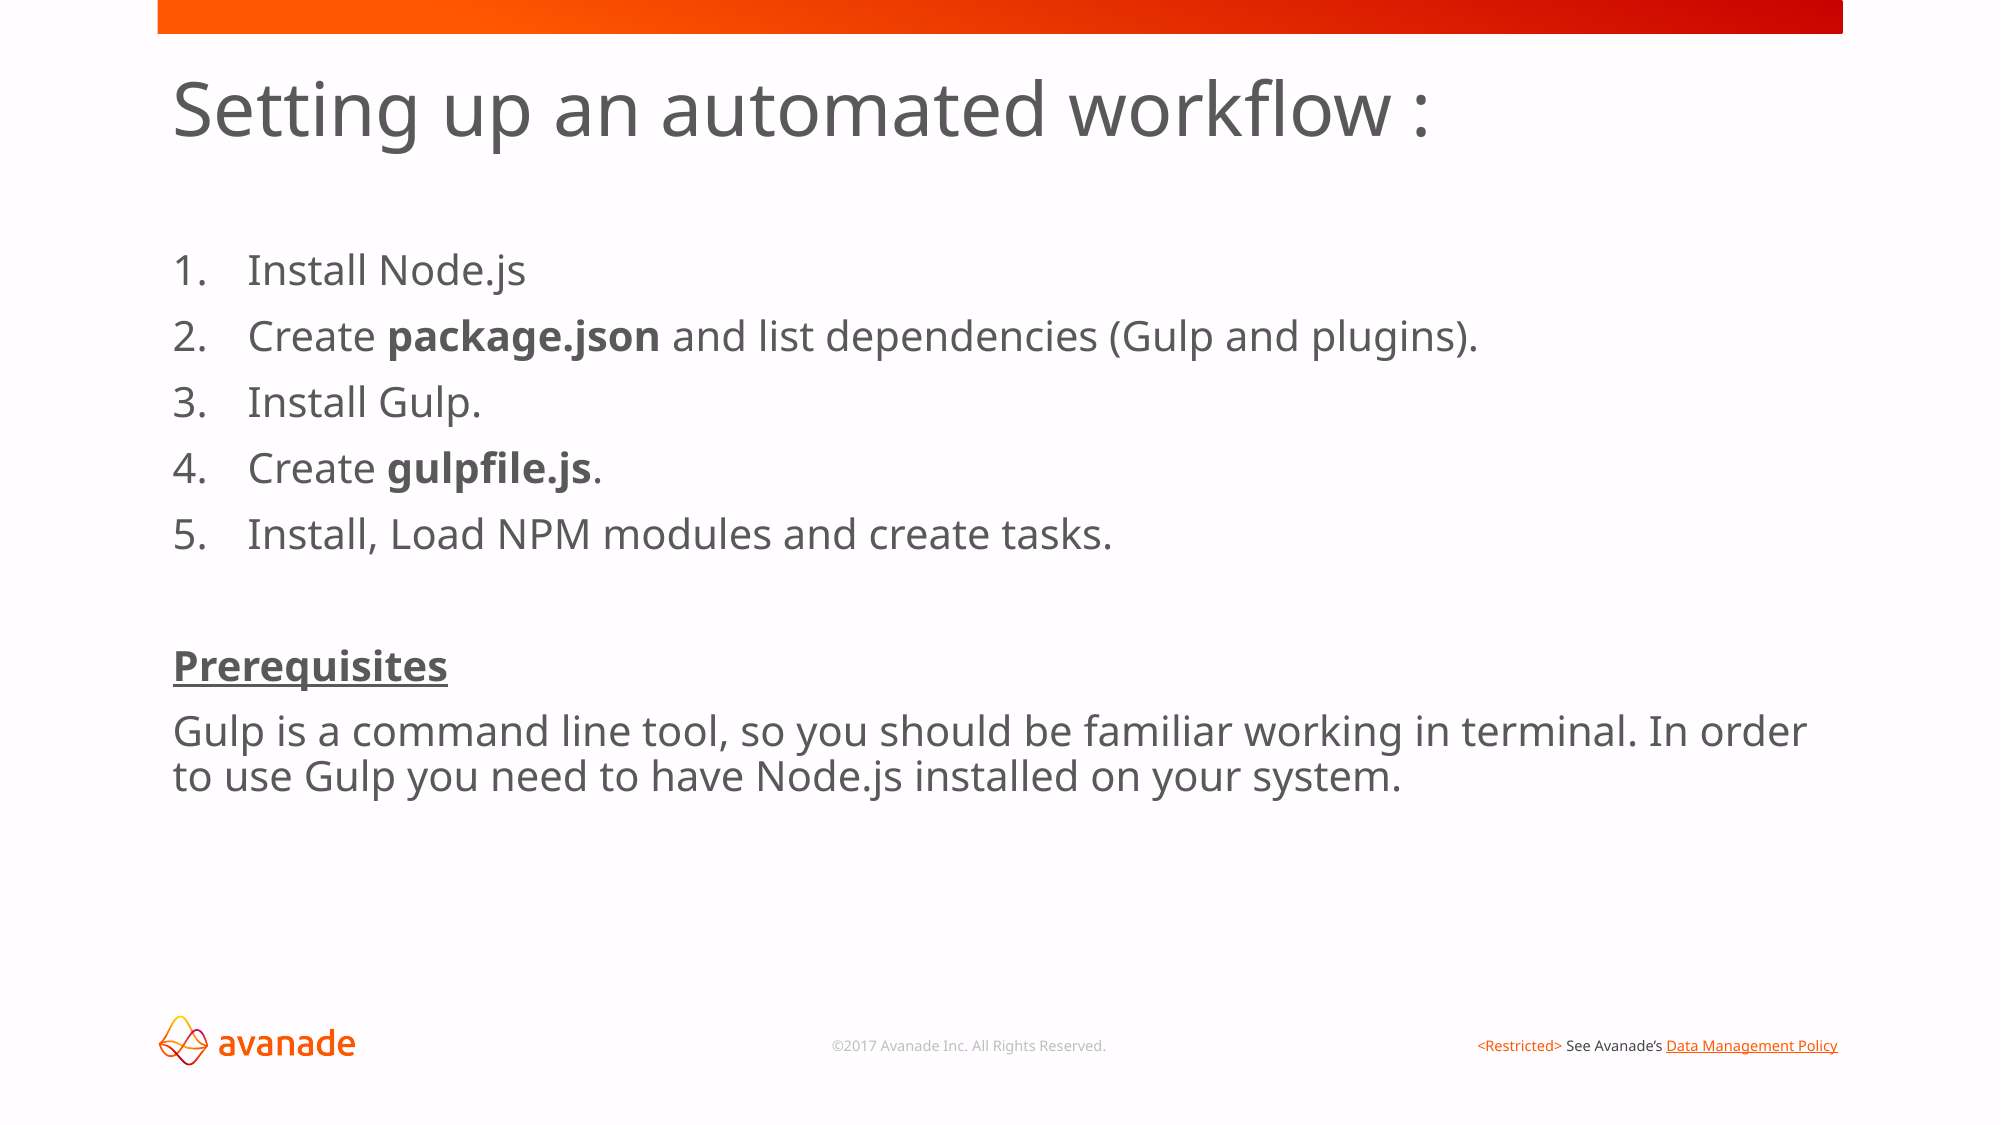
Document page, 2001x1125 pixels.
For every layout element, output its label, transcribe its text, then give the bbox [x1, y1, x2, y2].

list Install Node.js Create package.json and list dependencies (Gulp and plugins). Install Gulp. Create gulpfile.js. Install, Load NPM modules and create tasks. Prerequisites Gulp is a command line tool, so you should be familiar working in terminal. In order to use Gulp you need to have Node.js installed on your system. [157, 182, 1843, 886]
picture [138, 995, 384, 1086]
title Setting up an automated workflow : [157, 64, 1843, 182]
